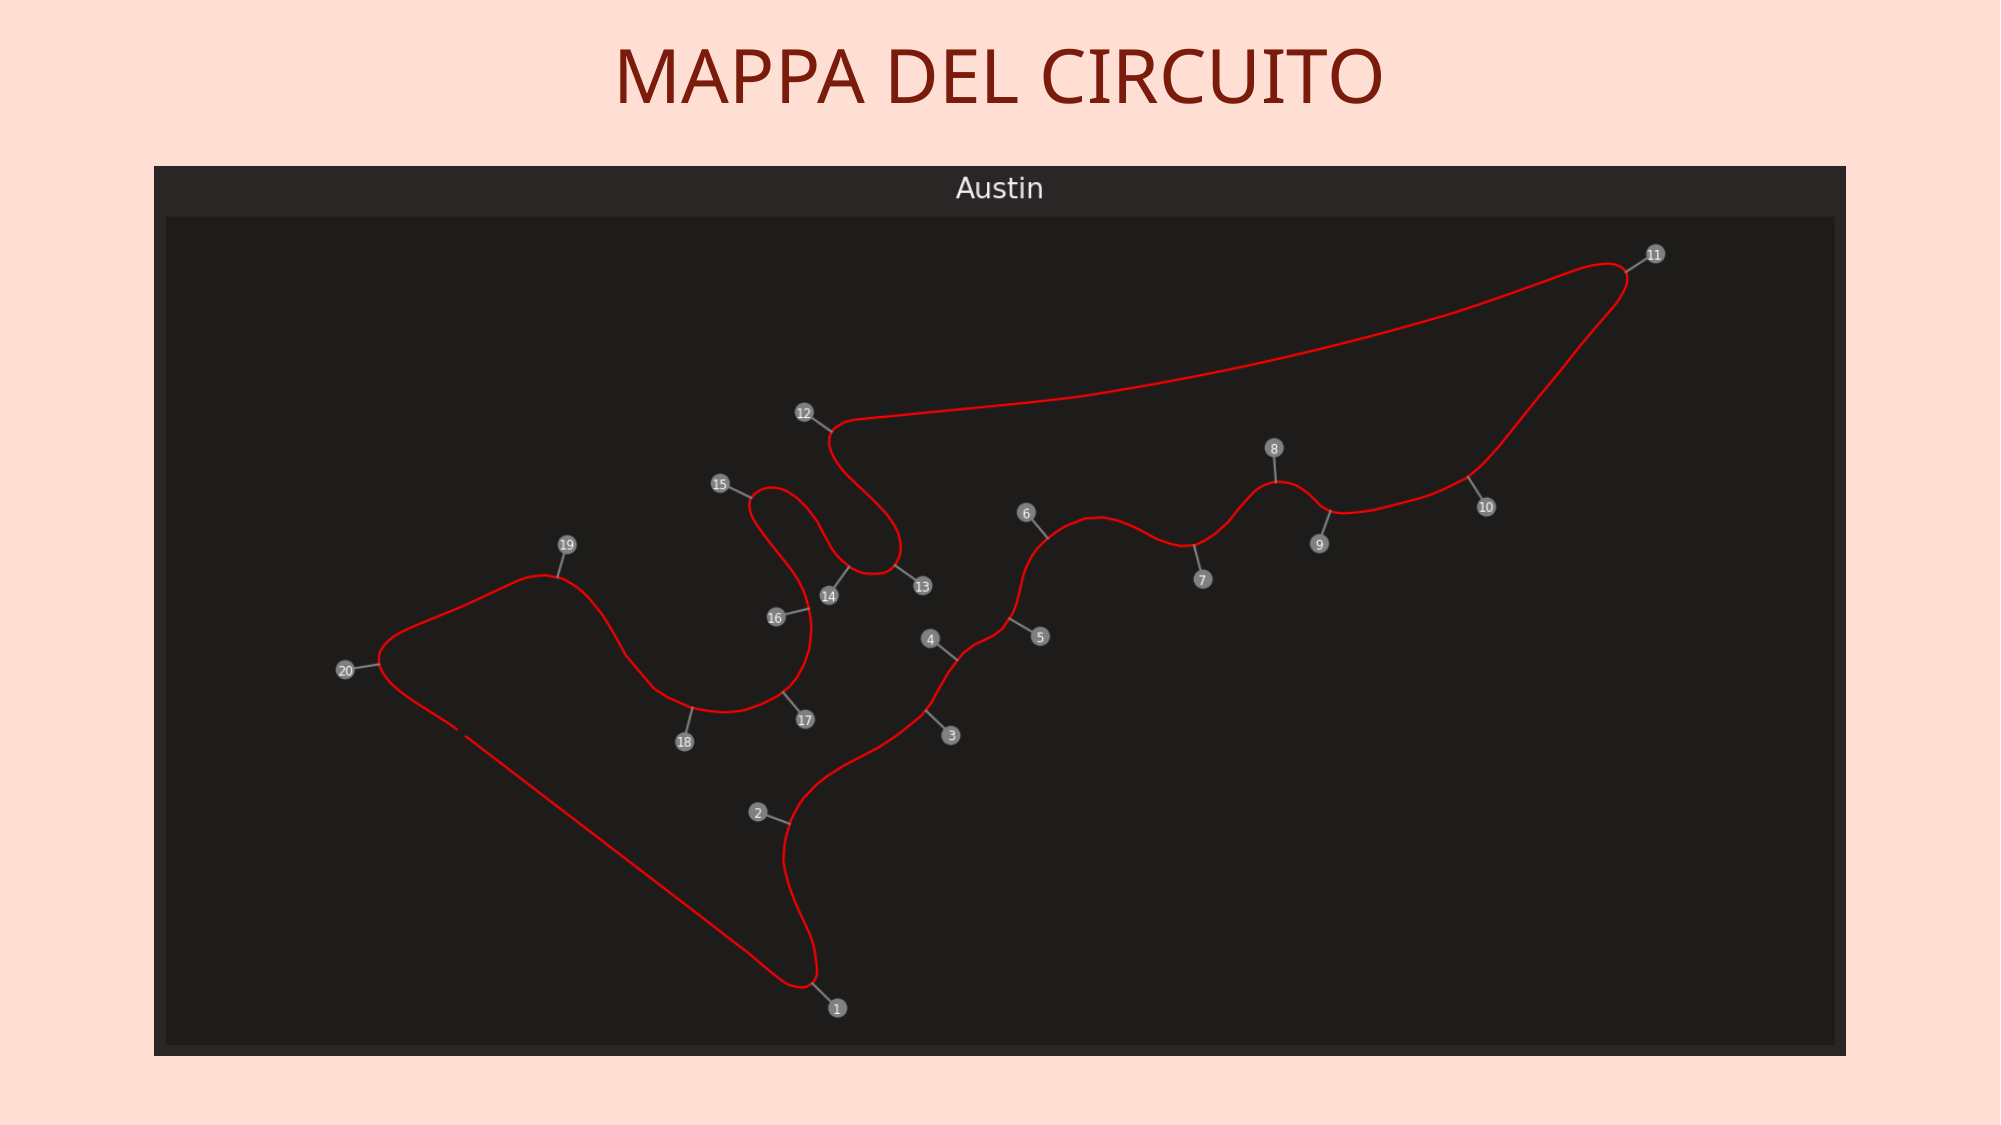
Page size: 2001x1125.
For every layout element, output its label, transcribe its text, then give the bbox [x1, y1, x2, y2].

text_box MAPPA DEL CIRCUITO [543, 21, 1457, 126]
picture [154, 166, 1846, 1056]
